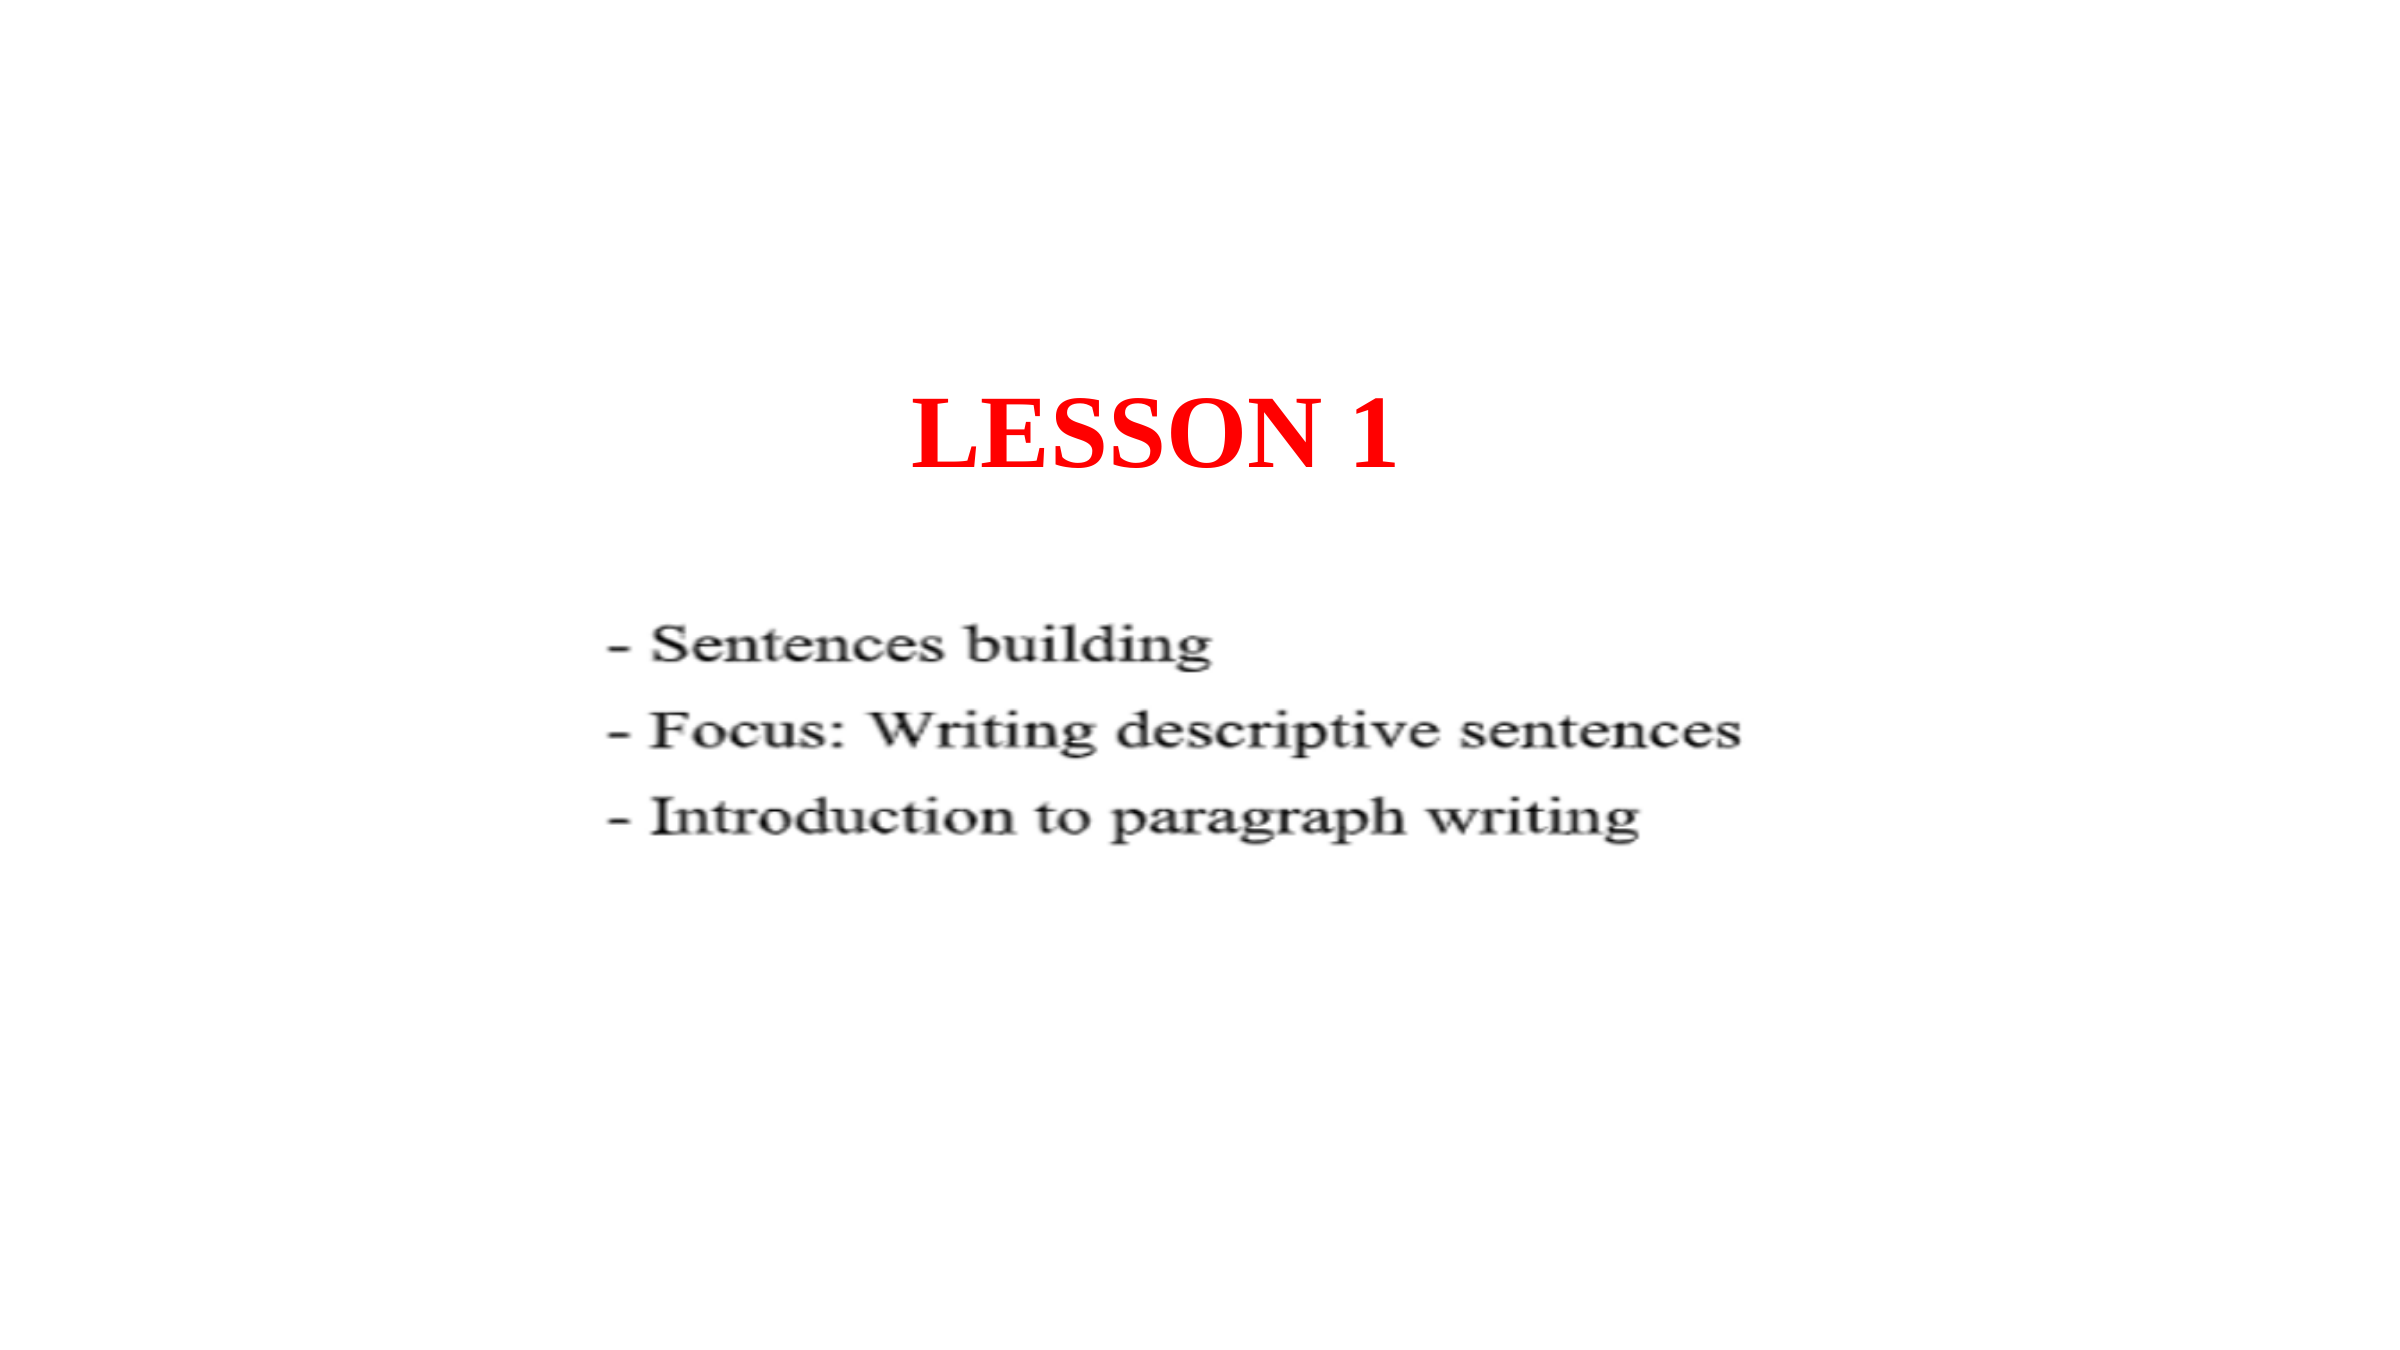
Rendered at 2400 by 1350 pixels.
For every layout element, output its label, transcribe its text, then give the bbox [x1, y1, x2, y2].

text_box LESSON 1 [896, 355, 1841, 496]
picture [601, 607, 1810, 870]
